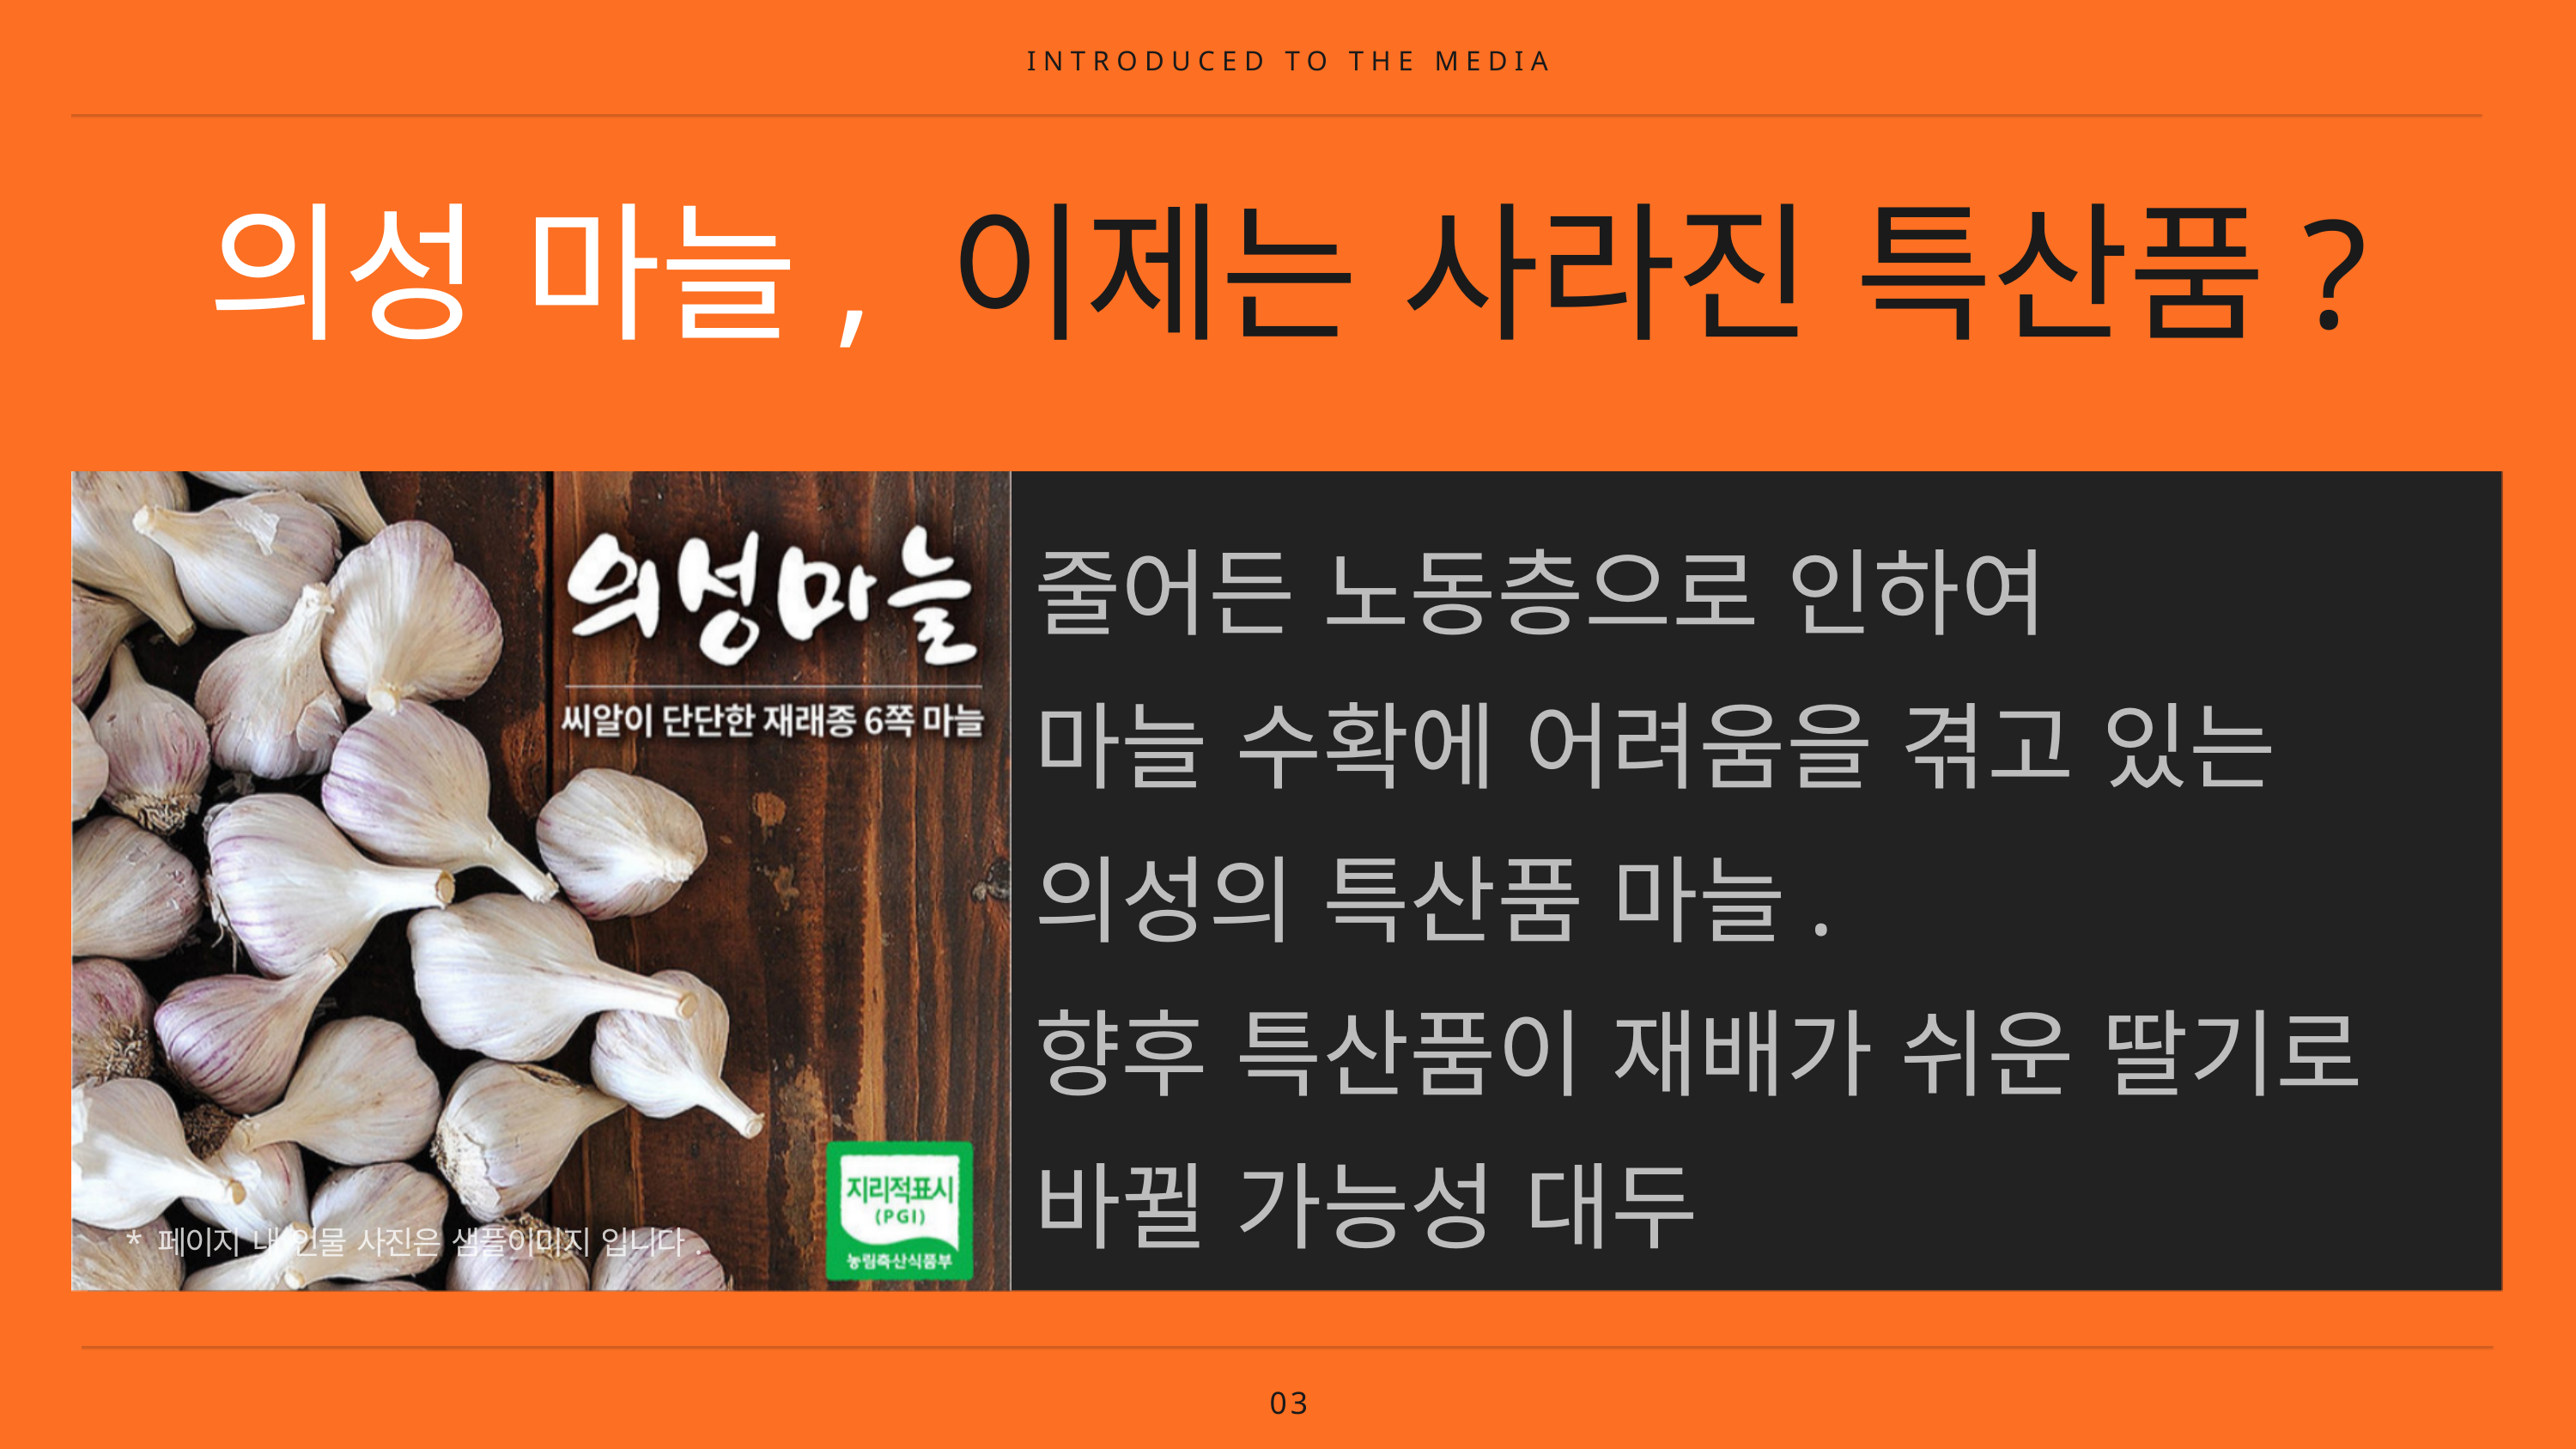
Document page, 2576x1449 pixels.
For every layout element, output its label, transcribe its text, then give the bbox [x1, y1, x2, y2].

text_box INTRODUCED TO THE MEDIA [708, 43, 1868, 81]
text_box 03 [1155, 1377, 1423, 1419]
picture [71, 471, 2503, 1292]
picture [82, 1346, 2494, 1351]
text_box 의성 마늘, 이제는 사라진 특산품? [17, 169, 2557, 379]
picture [71, 114, 2483, 118]
